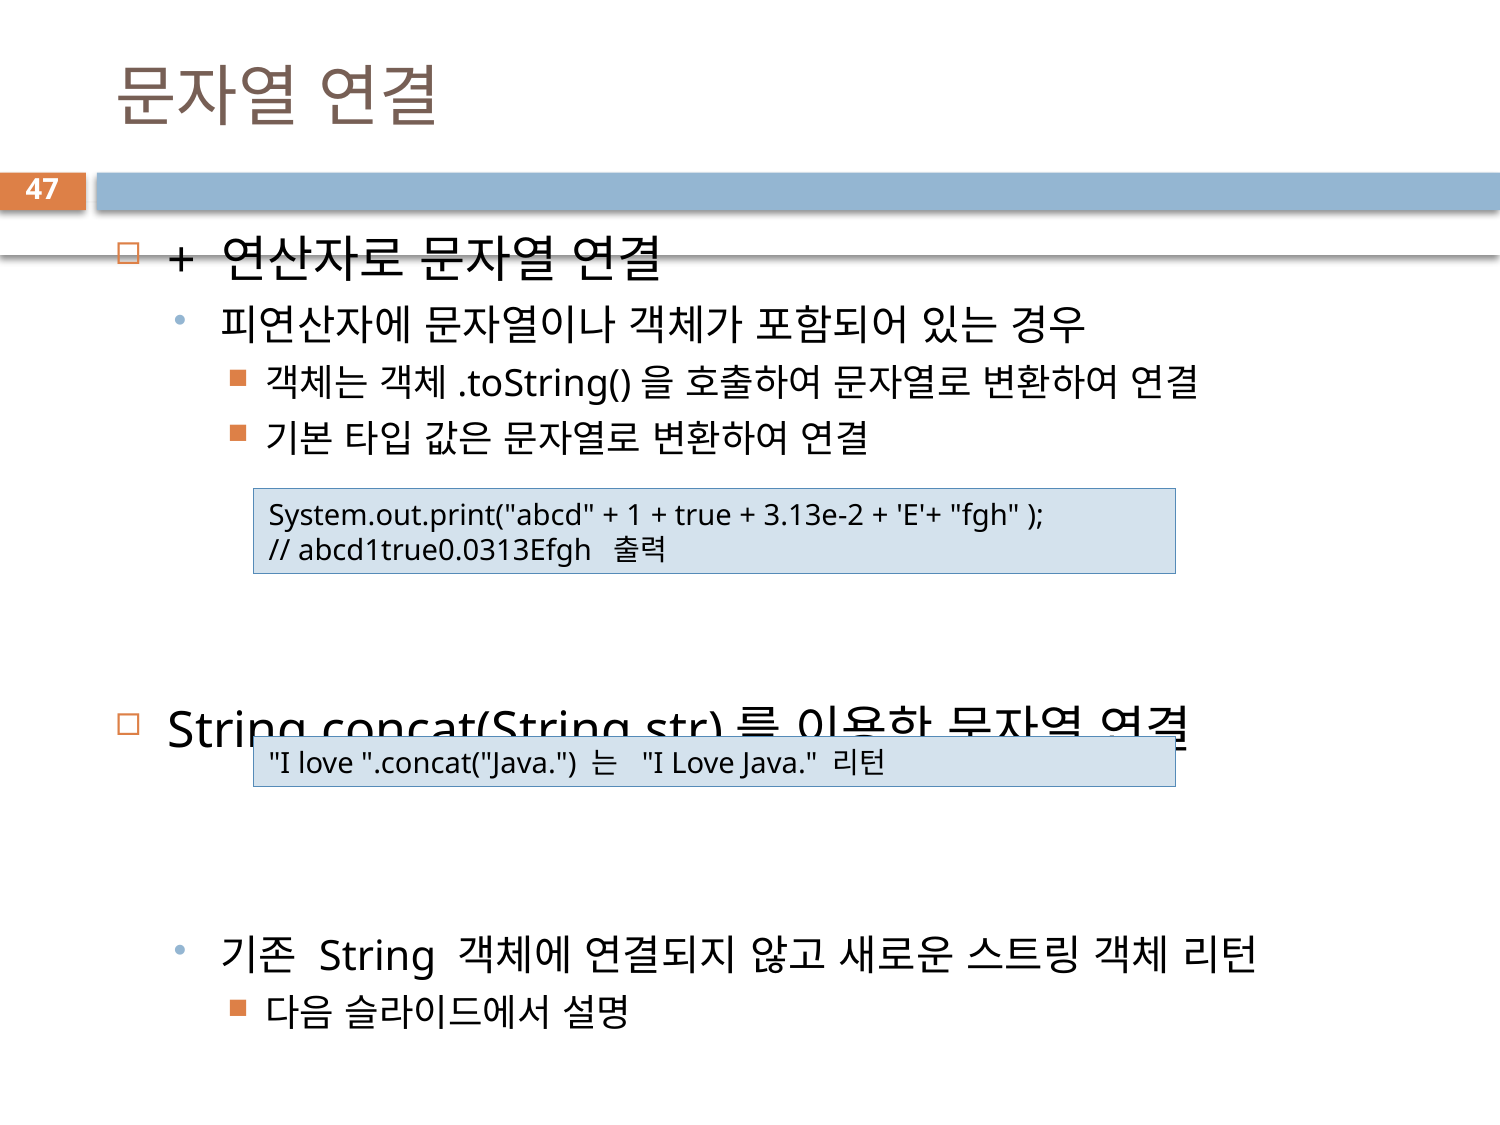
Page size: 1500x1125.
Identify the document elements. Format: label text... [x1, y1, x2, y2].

title 문자열 연결 [100, 37, 1438, 149]
list + 연산자로 문자열 연결 피연산자에 문자열이나 객체가 포함되어 있는 경우 객체는 객체.toString()을 호출하여 문자열로 변환하여 연결 기본 타입 값은 문자열로 변환하여 연결 String concat(String str)를 이용한 문자열 연결 기존 String 객체에 연결되지 않고 새로운 스트링 객체 리턴 다음 슬라이드에서 설명 [100, 219, 1438, 1047]
text_box System.out.print("abcd" + 1 + true + 3.13e-2 + 'E'+ "fgh" ); // abcd1true0.0313Efgh 출력 [253, 488, 1176, 574]
slide_number 47 [0, 170, 87, 211]
text_box "I love ".concat("Java.") 는 "I Love Java." 리턴 [253, 736, 1176, 787]
